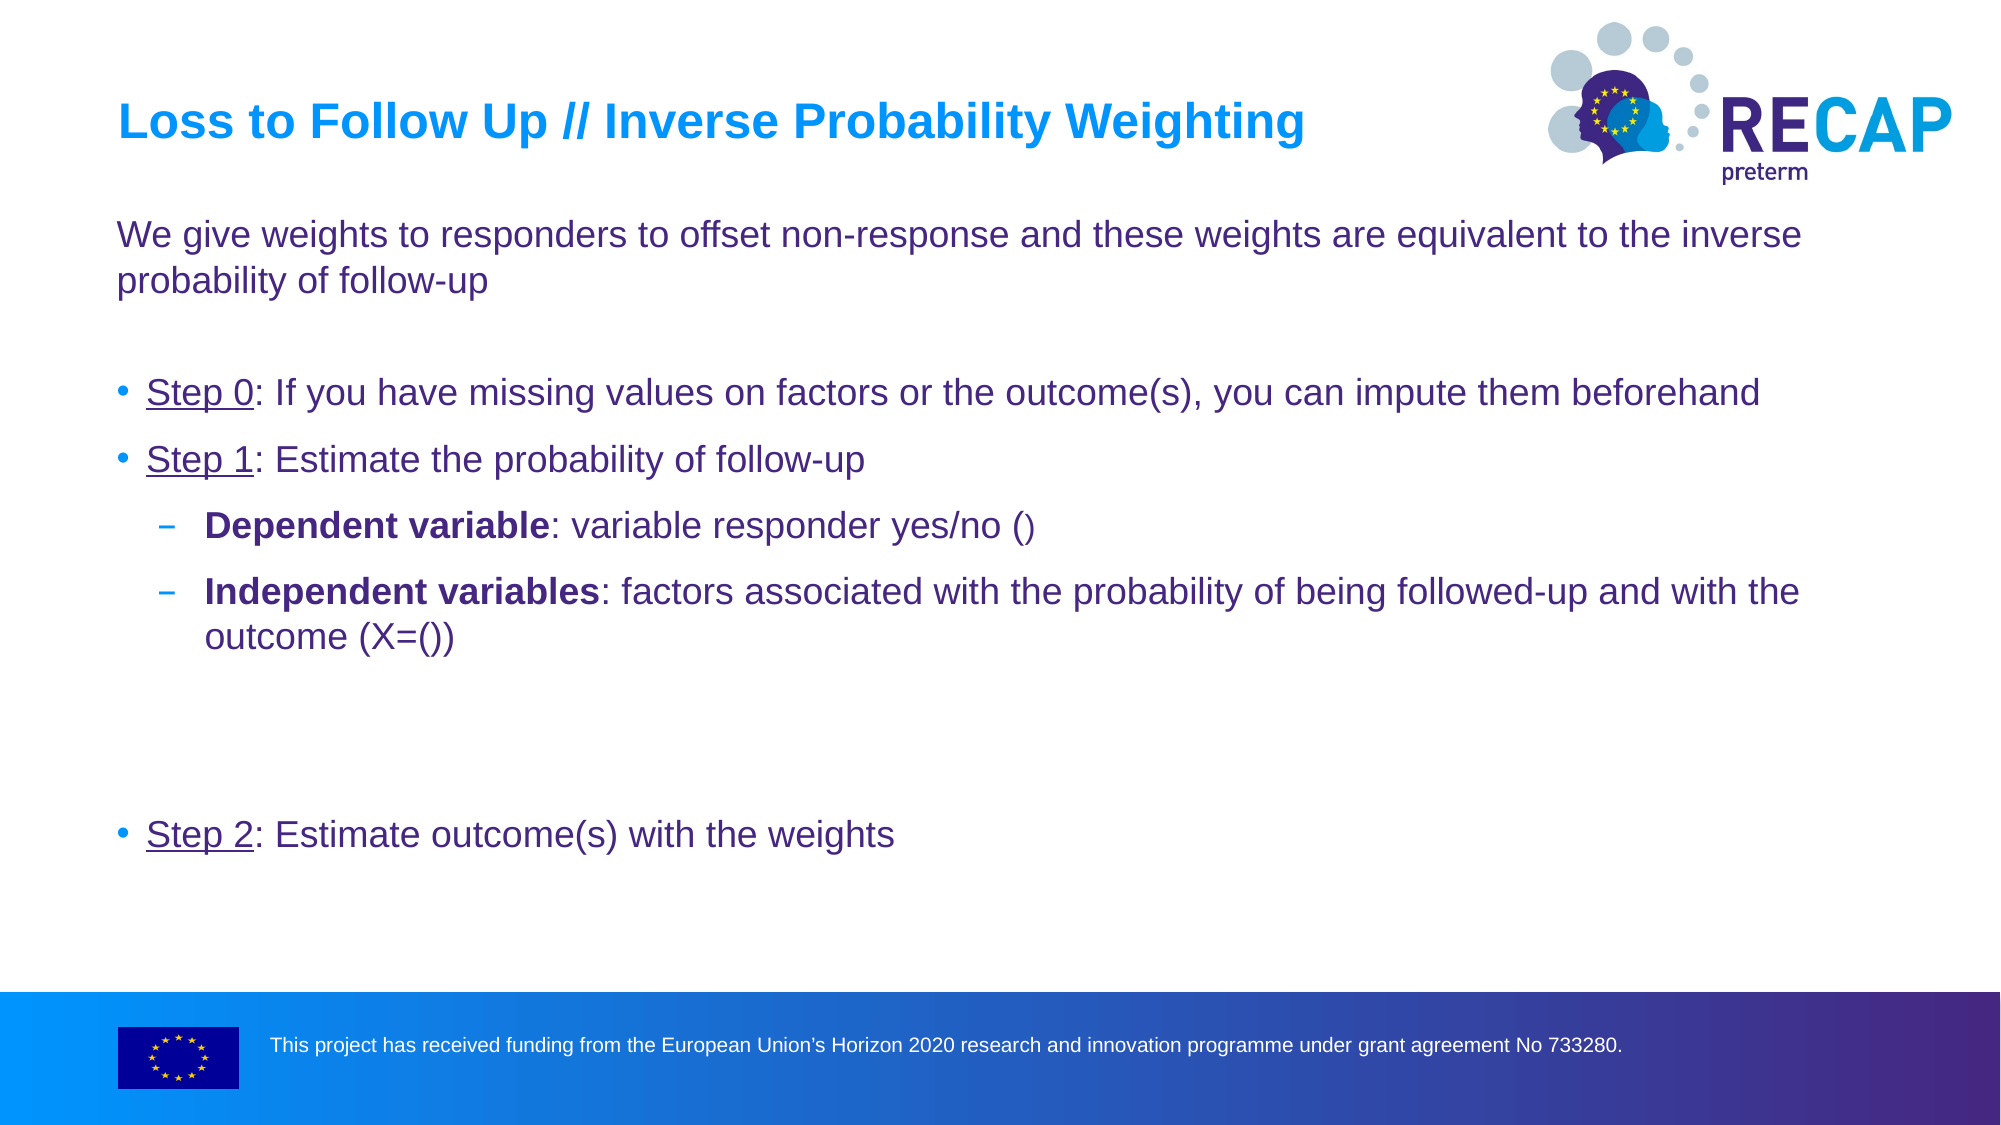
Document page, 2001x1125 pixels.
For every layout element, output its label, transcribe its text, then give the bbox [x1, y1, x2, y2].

picture [1547, 22, 1953, 185]
title Loss to Follow Up // Inverse Probability Weighting [118, 88, 1592, 237]
picture [118, 1027, 239, 1089]
